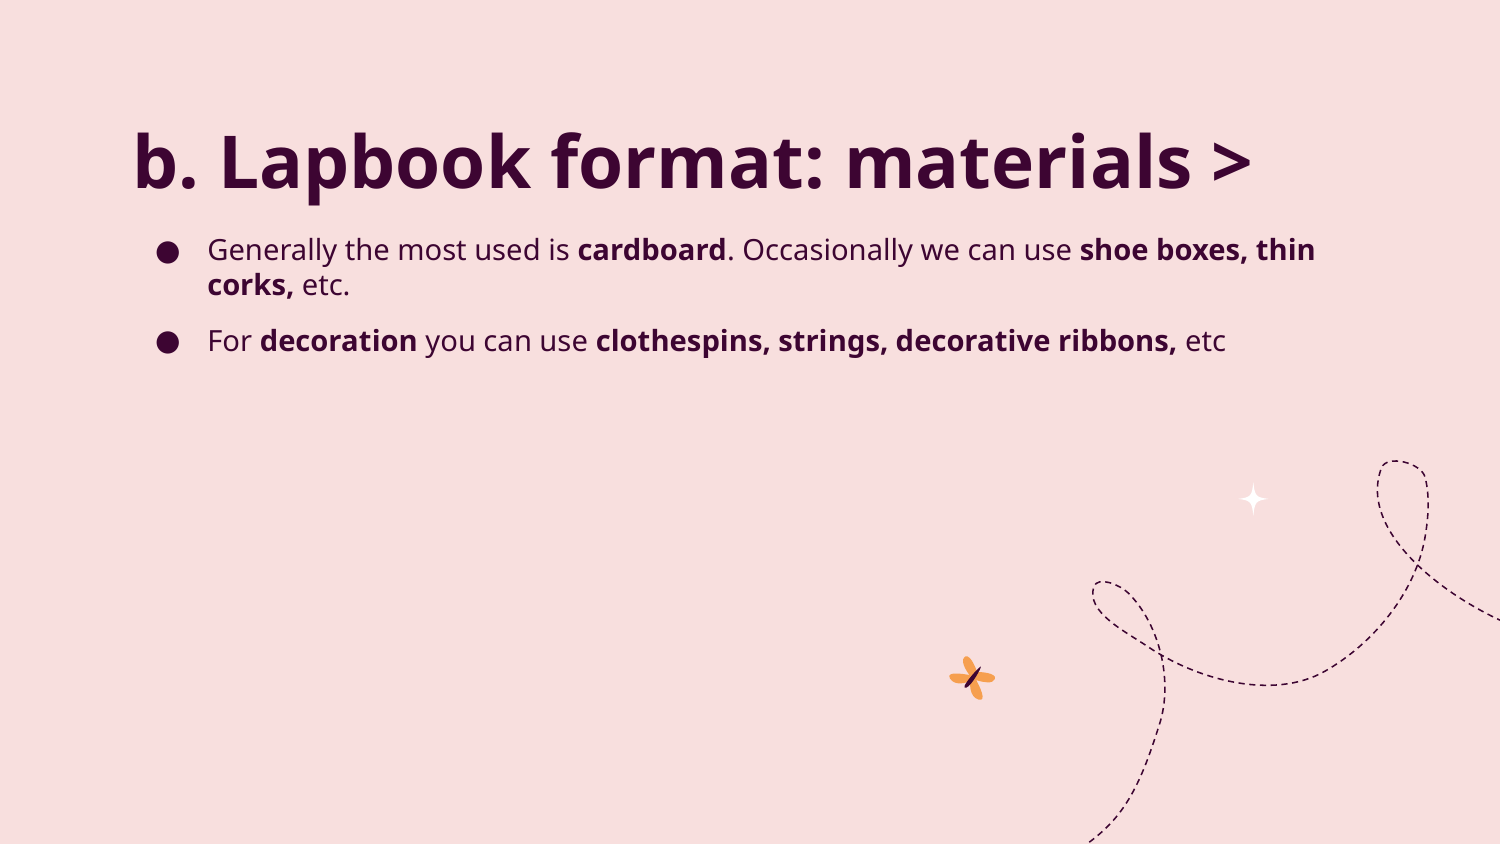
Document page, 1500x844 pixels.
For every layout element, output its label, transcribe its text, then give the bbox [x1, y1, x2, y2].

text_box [950, 654, 999, 701]
text_box [1054, 460, 1500, 844]
text_box [1238, 482, 1269, 516]
title b. Lapbook format: materials > [117, 87, 1383, 216]
text_box Generally the most used is cardboard. Occasionally we can use shoe boxes, thin corks, etc. For decoration you can use clothespins, strings, decorative ribbons, etc [117, 216, 1383, 376]
